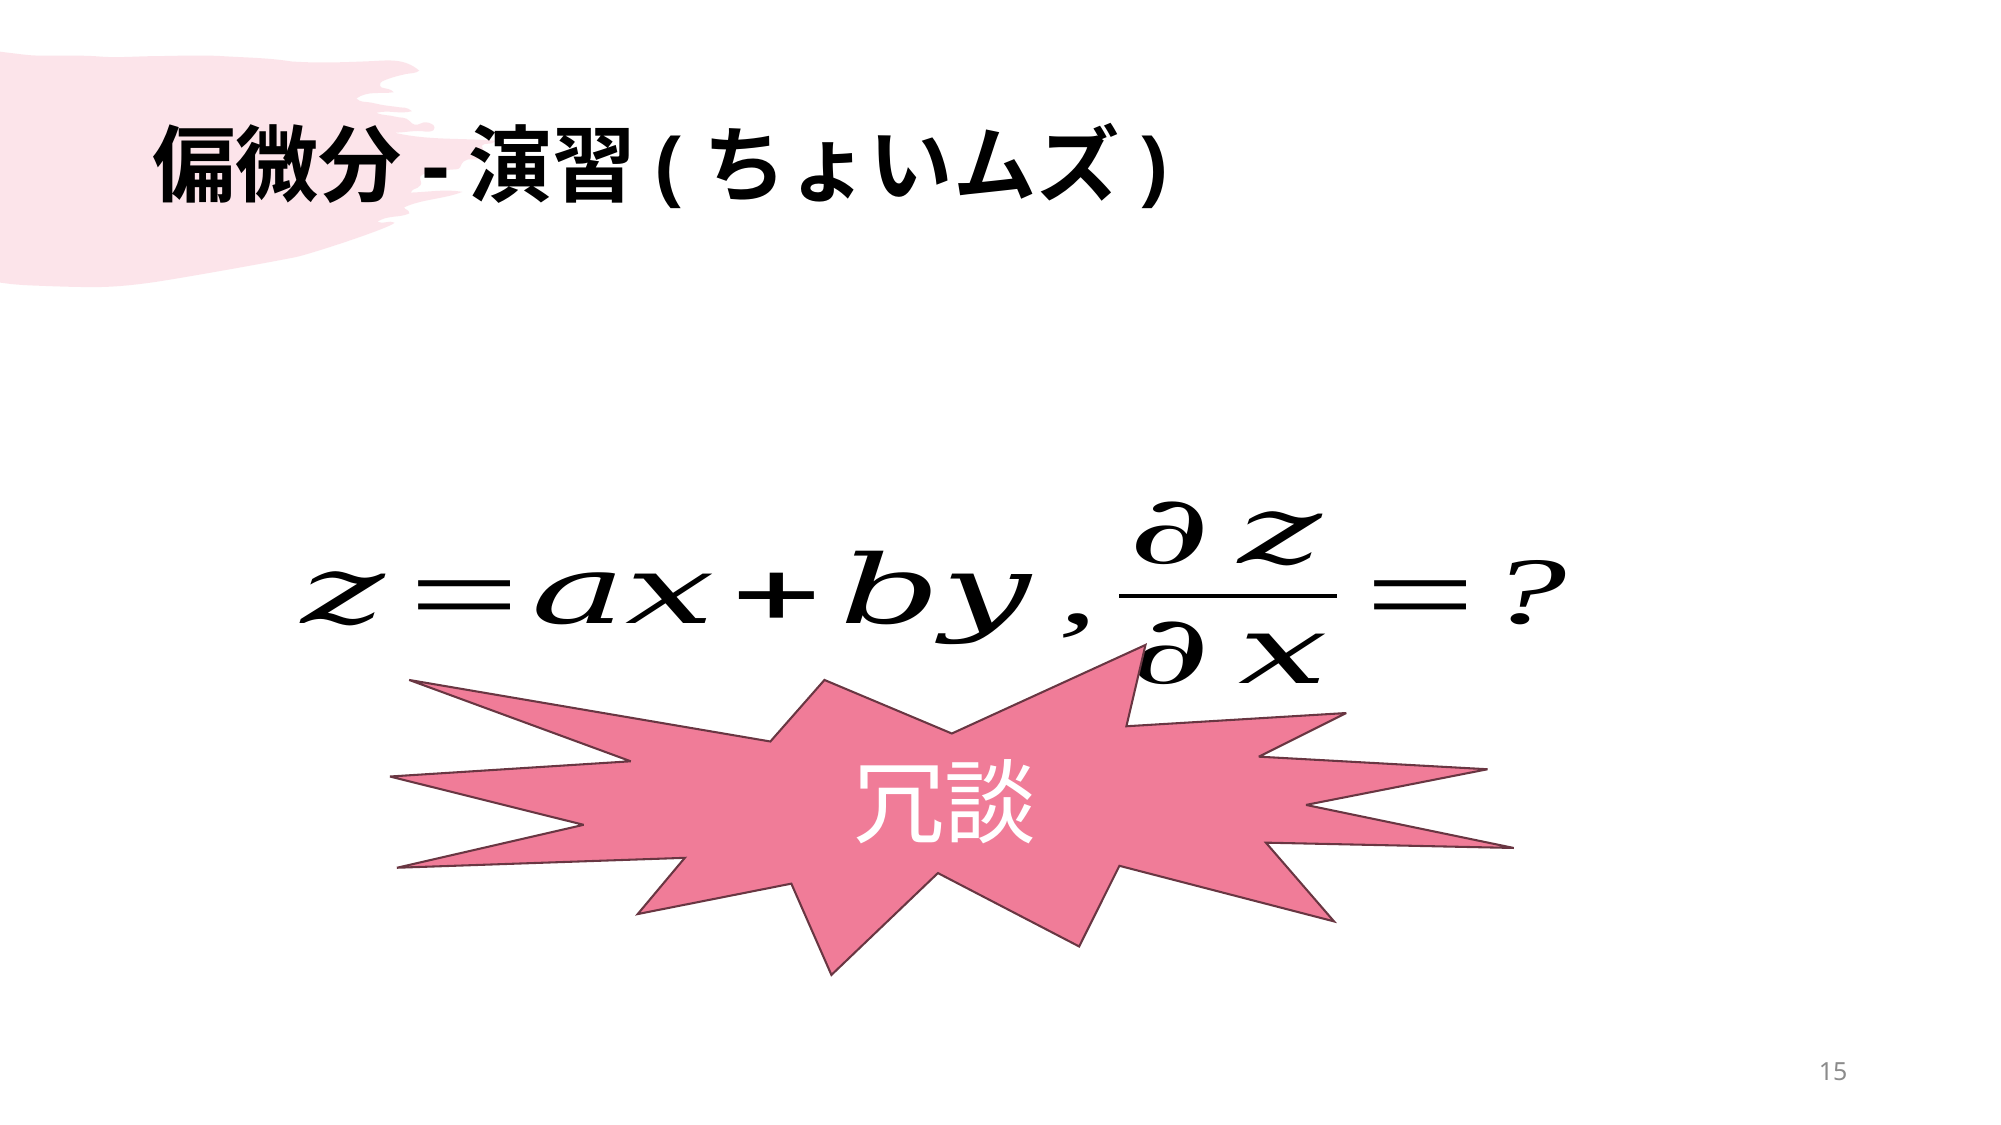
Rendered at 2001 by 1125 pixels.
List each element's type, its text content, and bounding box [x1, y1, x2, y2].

text_box 冗談 [389, 643, 1514, 977]
slide_number 15 [1412, 1042, 1863, 1103]
title 偏微分-演習(ちょいムズ) [137, 59, 1863, 278]
